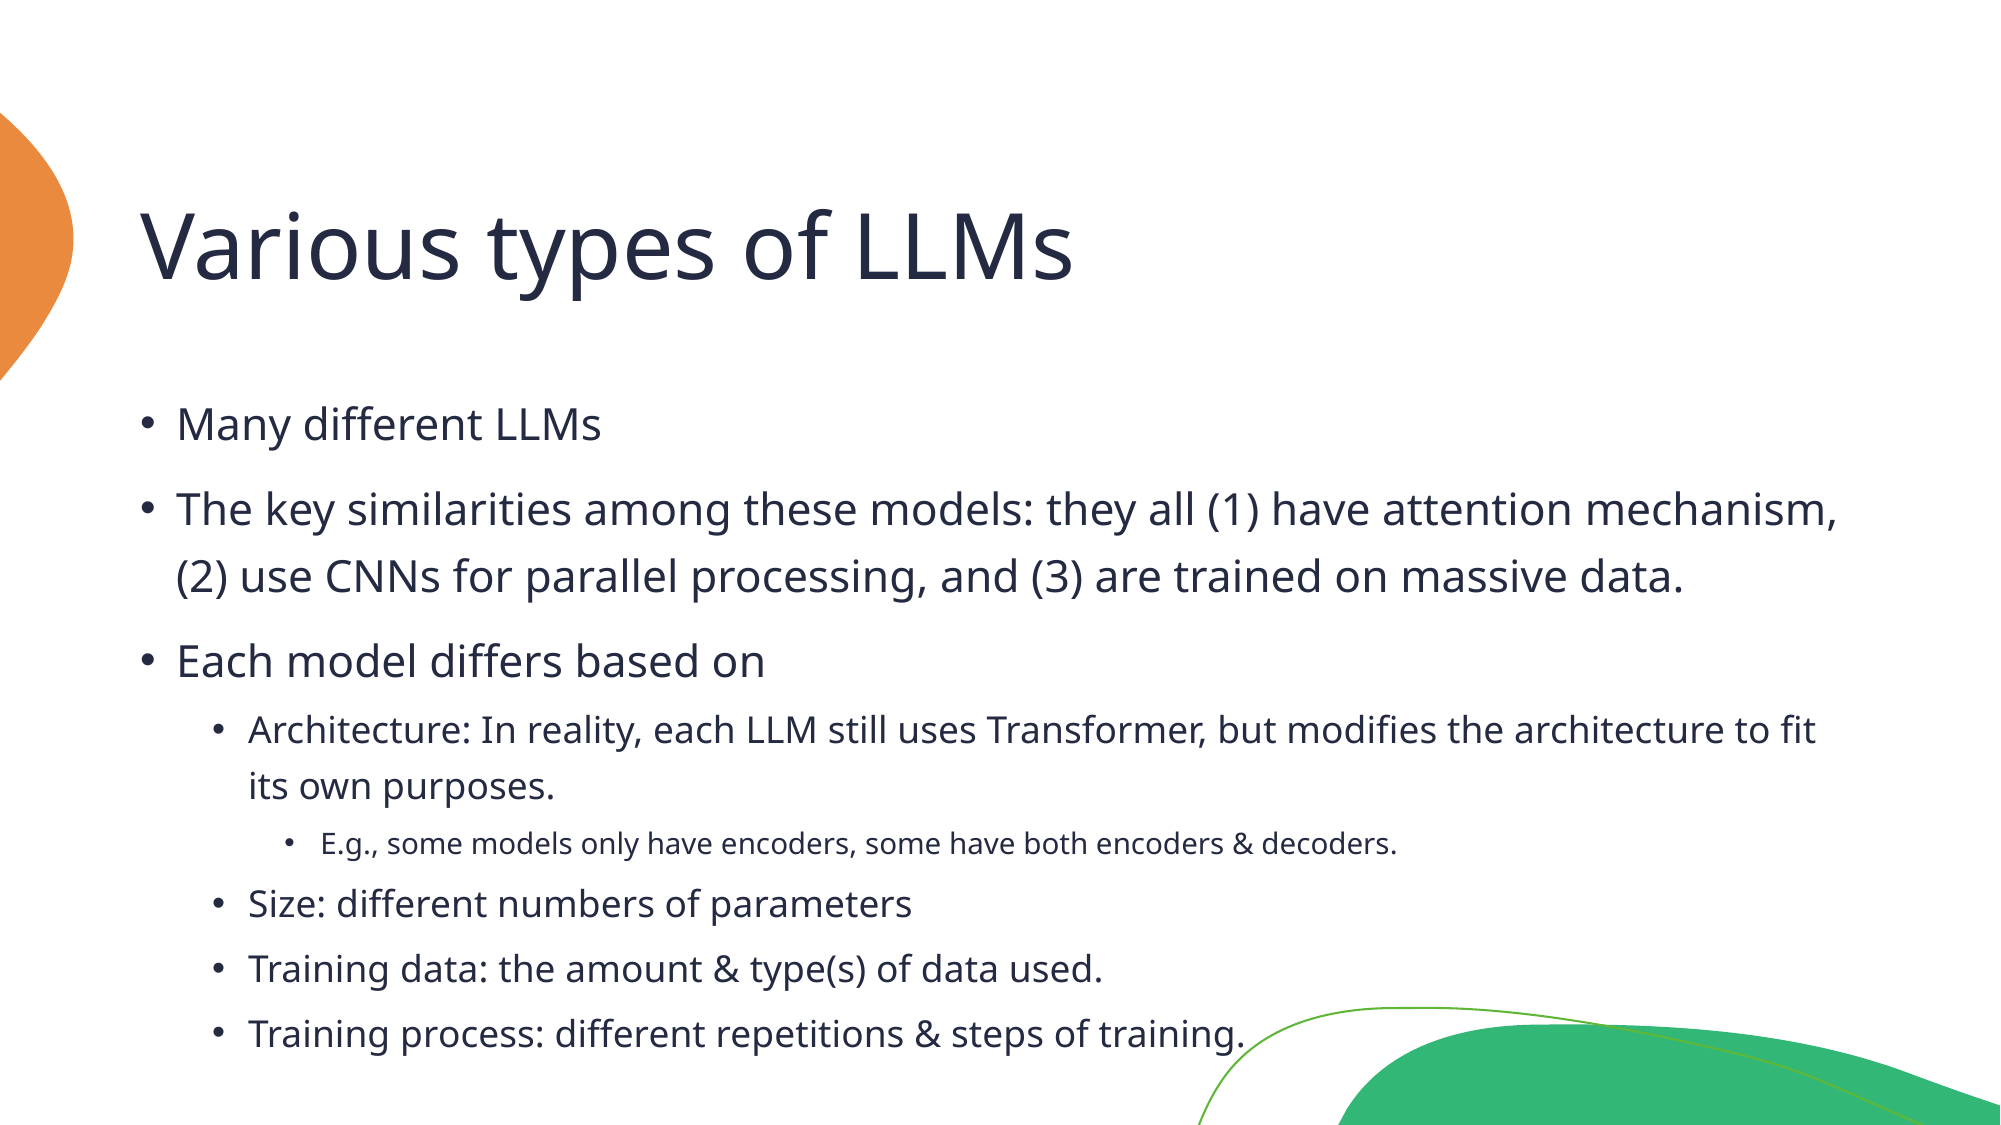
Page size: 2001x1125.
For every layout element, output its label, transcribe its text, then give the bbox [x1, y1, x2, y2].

list Many different LLMs The key similarities among these models: they all (1) have attention mechanism, (2) use CNNs for parallel processing, and (3) are trained on massive data. Each model differs based on Architecture: In reality, each LLM still uses Transformer, but modifies the architecture to fit its own purposes. E.g., some models only have encoders, some have both encoders & decoders. Size: different numbers of parameters Training data: the amount & type(s) of data used. Training process: different repetitions & steps of training. [125, 375, 1875, 1082]
title Various types of LLMs [125, 125, 1875, 375]
